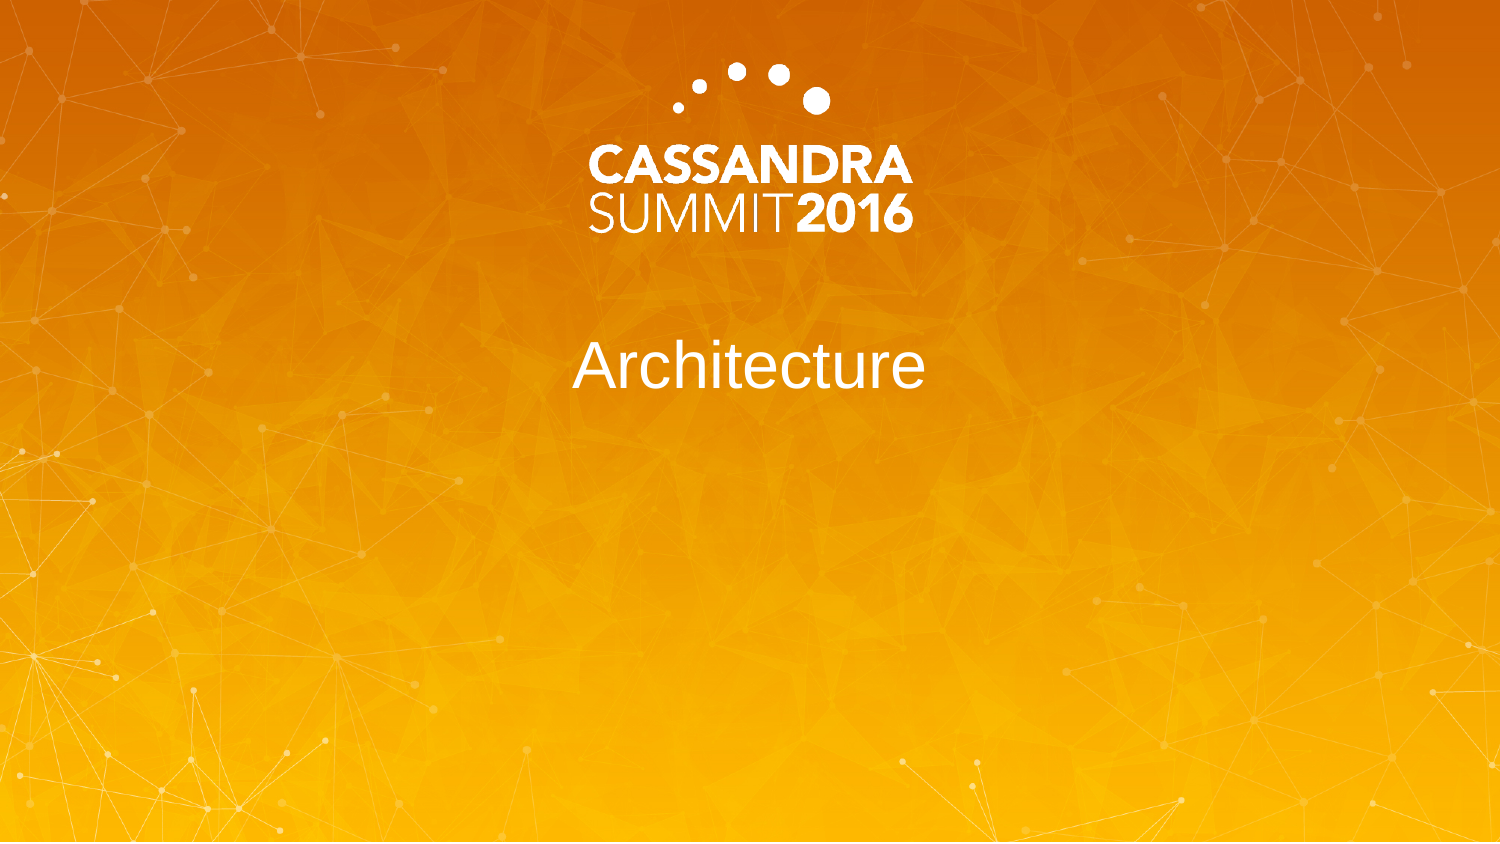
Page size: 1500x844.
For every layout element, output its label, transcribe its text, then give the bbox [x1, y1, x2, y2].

title Architecture [75, 292, 1425, 433]
picture [0, 0, 1500, 842]
